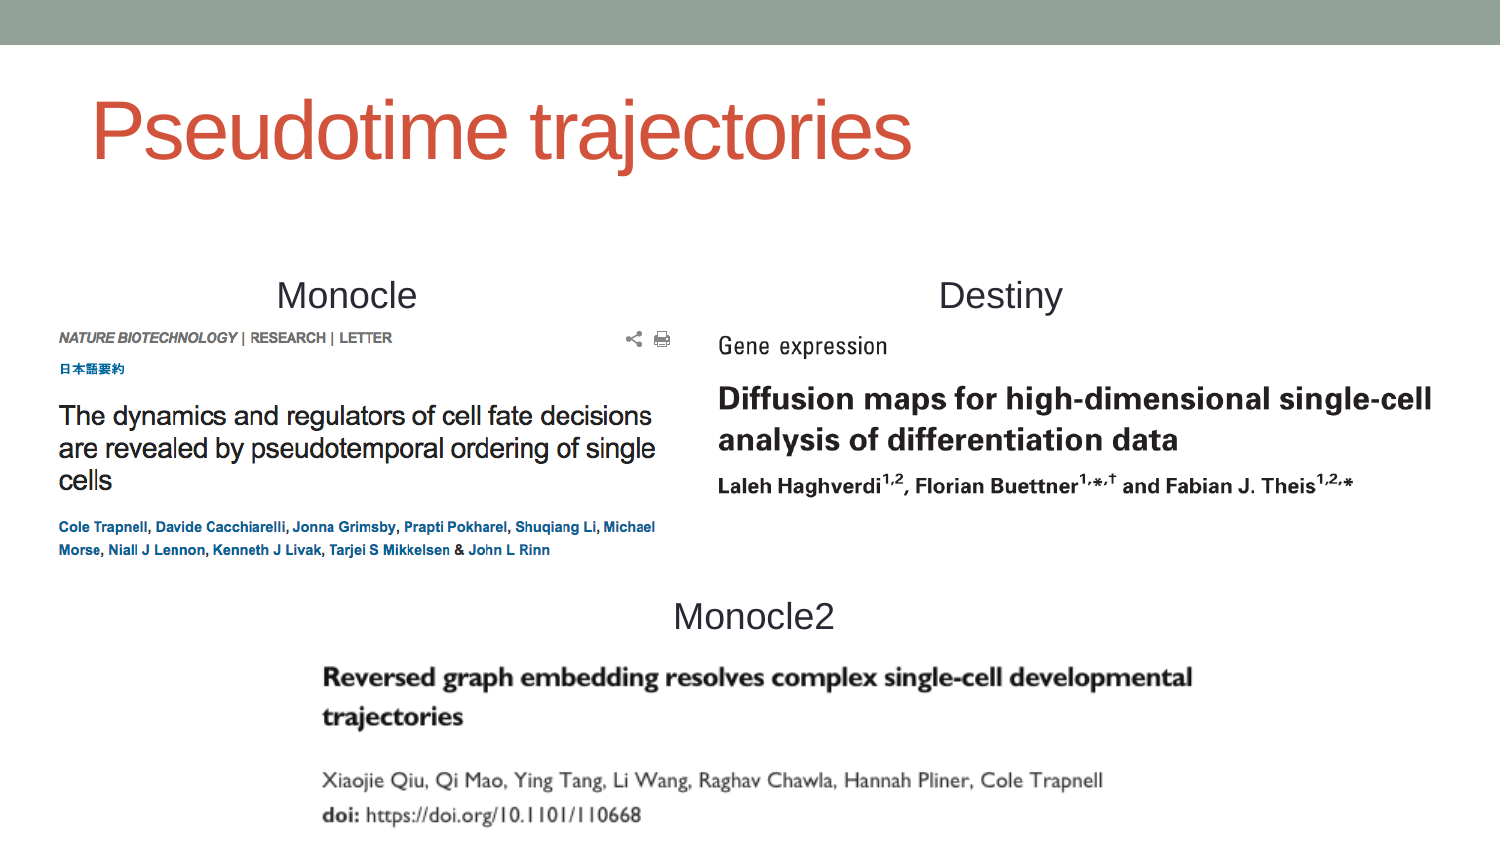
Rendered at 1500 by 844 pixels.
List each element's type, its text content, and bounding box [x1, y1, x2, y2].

text_box Destiny [923, 264, 1079, 321]
picture [57, 324, 681, 561]
picture [314, 644, 1202, 836]
picture [704, 324, 1451, 507]
title Pseudotime trajectories [75, 65, 1425, 188]
text_box Monocle [261, 263, 433, 321]
text_box Monocle2 [658, 584, 851, 641]
